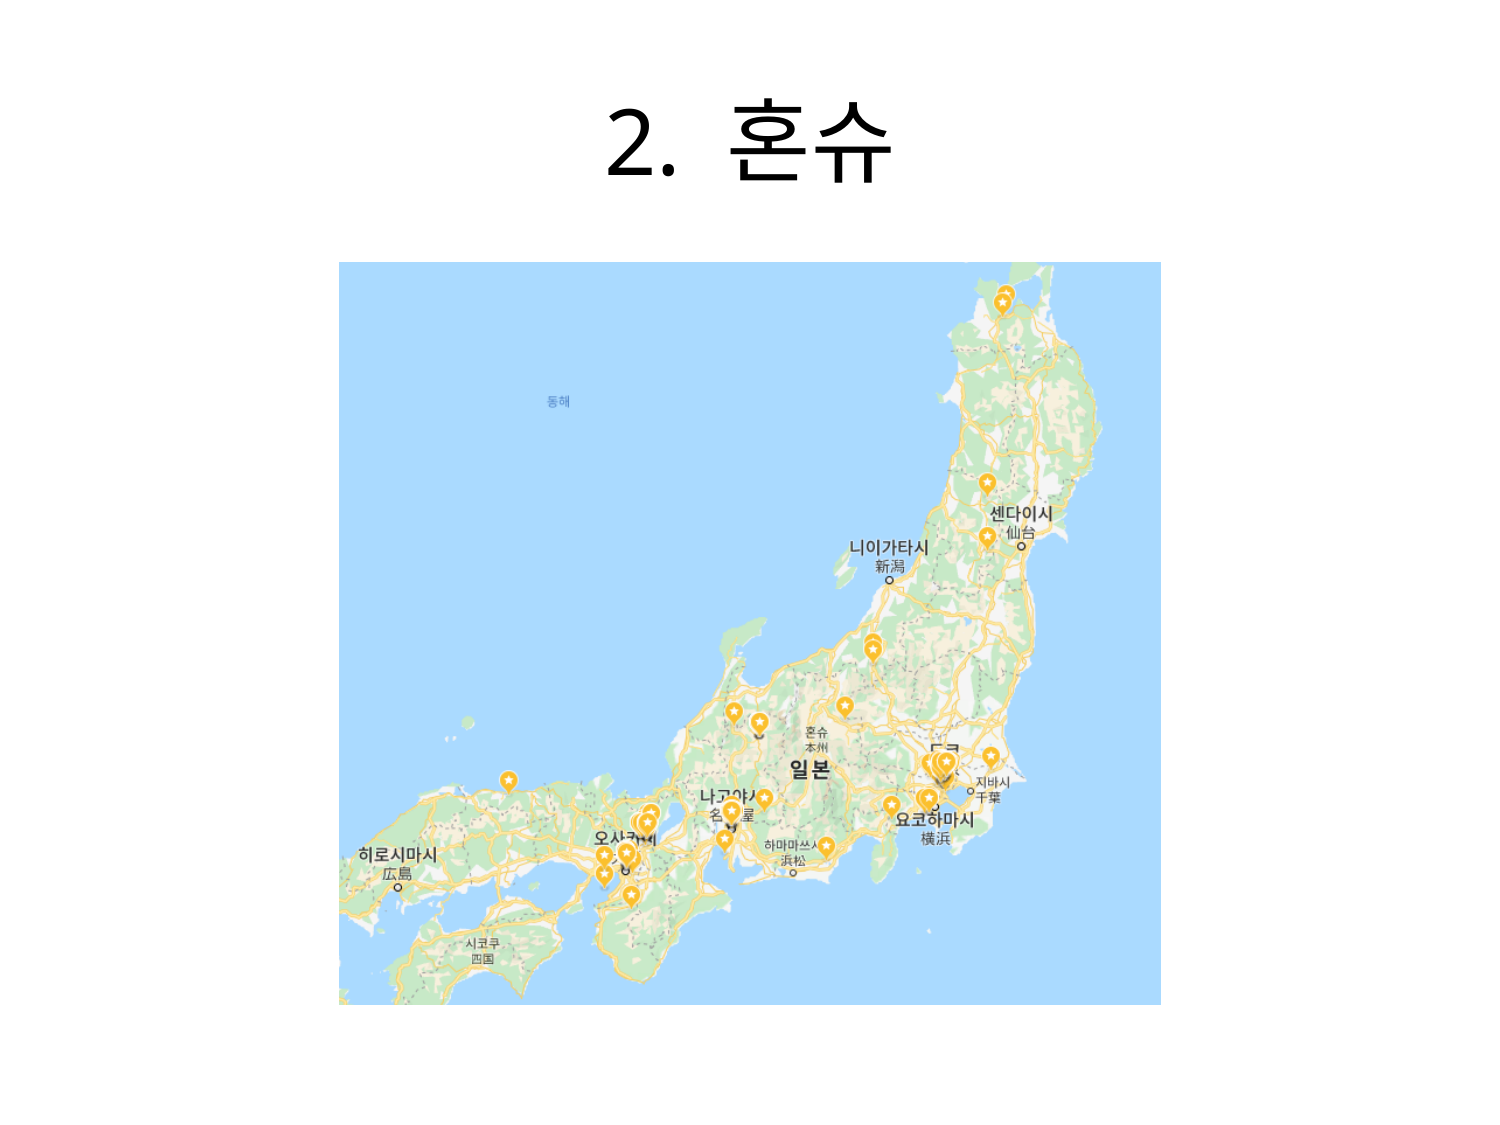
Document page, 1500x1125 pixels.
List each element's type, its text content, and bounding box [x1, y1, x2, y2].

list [338, 262, 1162, 1006]
title 2. 혼슈 [75, 45, 1425, 233]
